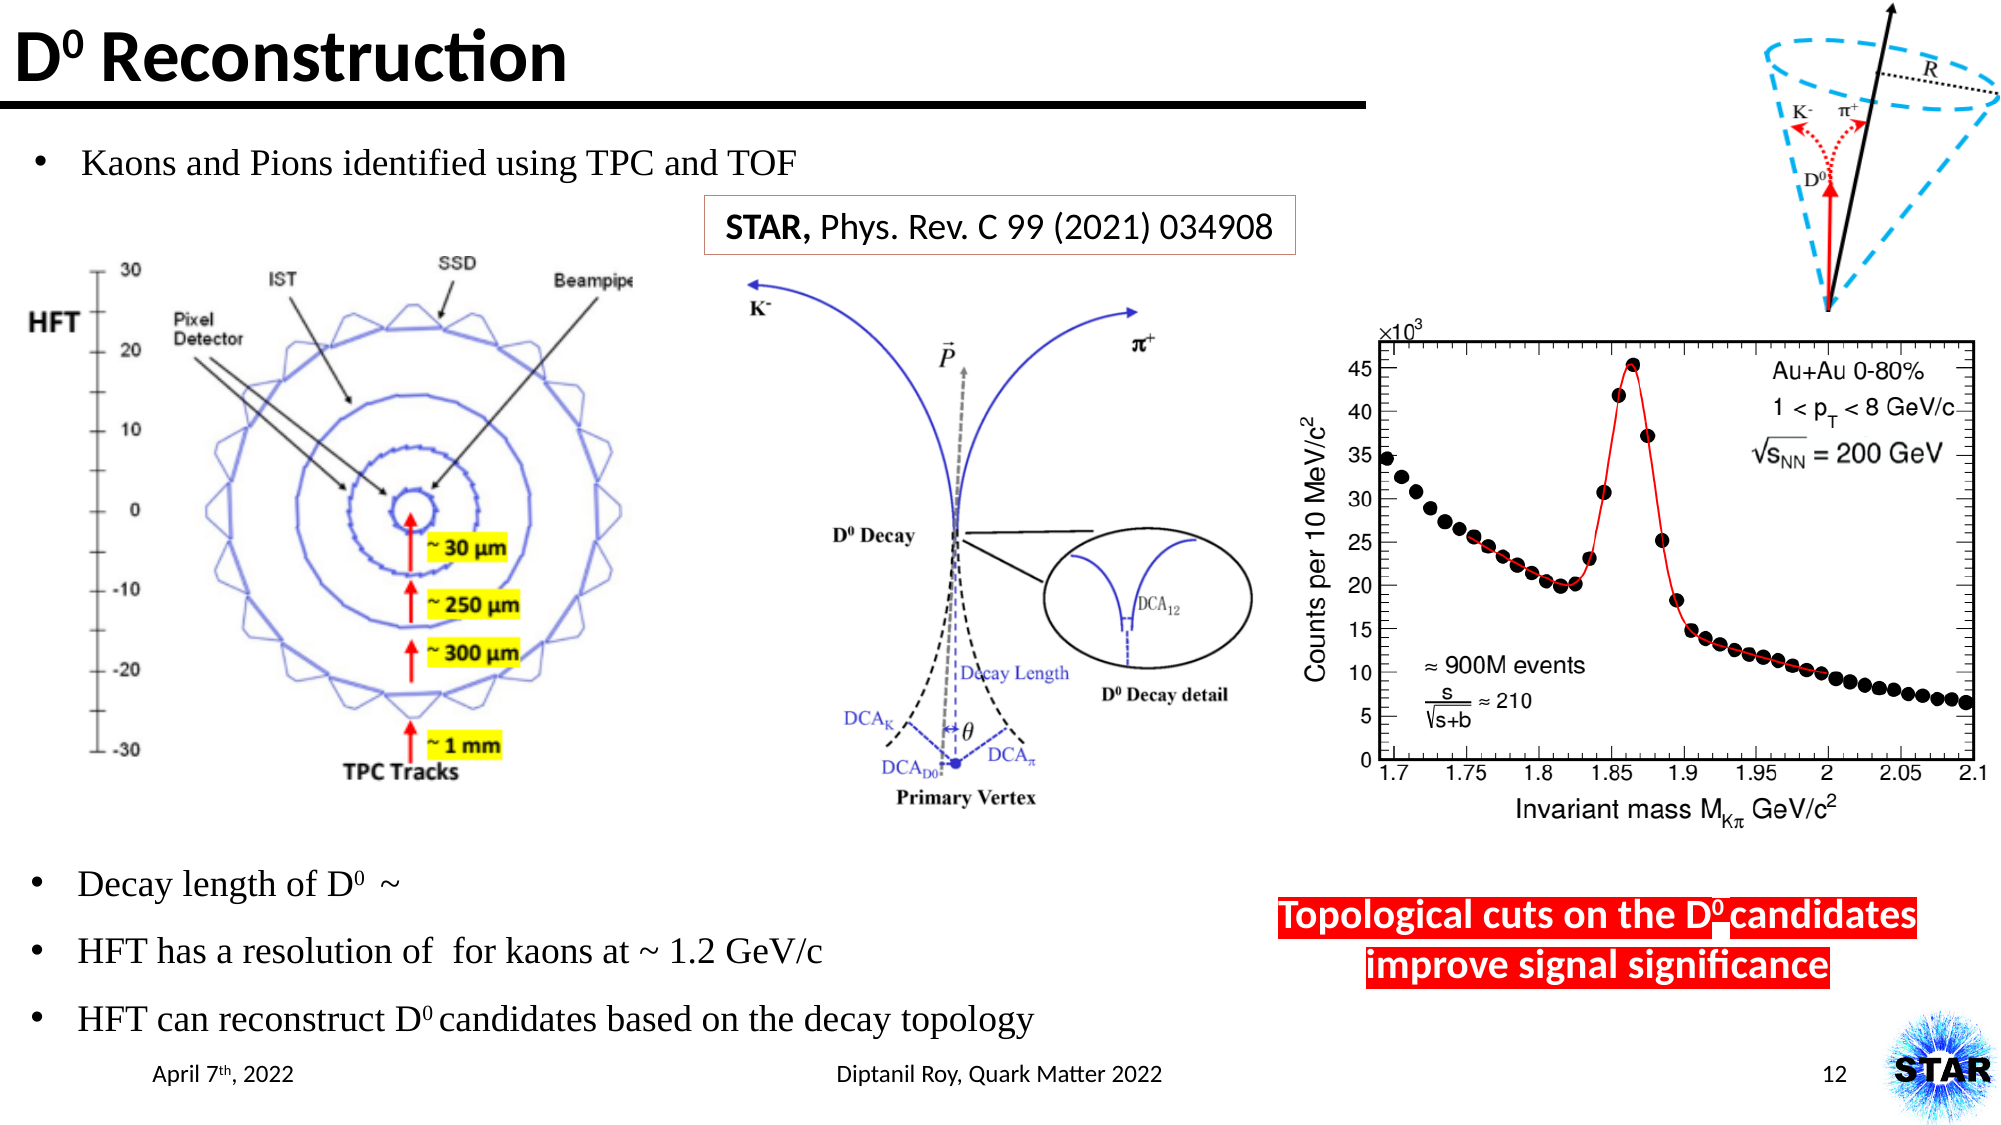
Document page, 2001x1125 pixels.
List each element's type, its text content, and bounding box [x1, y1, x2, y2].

text_box STAR, Phys. Rev. C 99 (2021) 034908 [704, 195, 1296, 255]
footer Diptanil Roy, Quark Matter 2022 [662, 1042, 1338, 1103]
picture [1278, 316, 2000, 835]
text_box Topological cuts on the D0 candidates improve signal significance [1195, 879, 2000, 994]
picture [1763, 0, 2000, 312]
slide_number 12 [1412, 1042, 1847, 1103]
text_box Kaons and Pions identified using TPC and TOF [19, 130, 813, 191]
picture [746, 278, 1254, 810]
picture [7, 256, 633, 803]
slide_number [137, 1042, 588, 1103]
picture [1847, 996, 2000, 1125]
text_box D0 Reconstruction [0, 0, 1000, 101]
